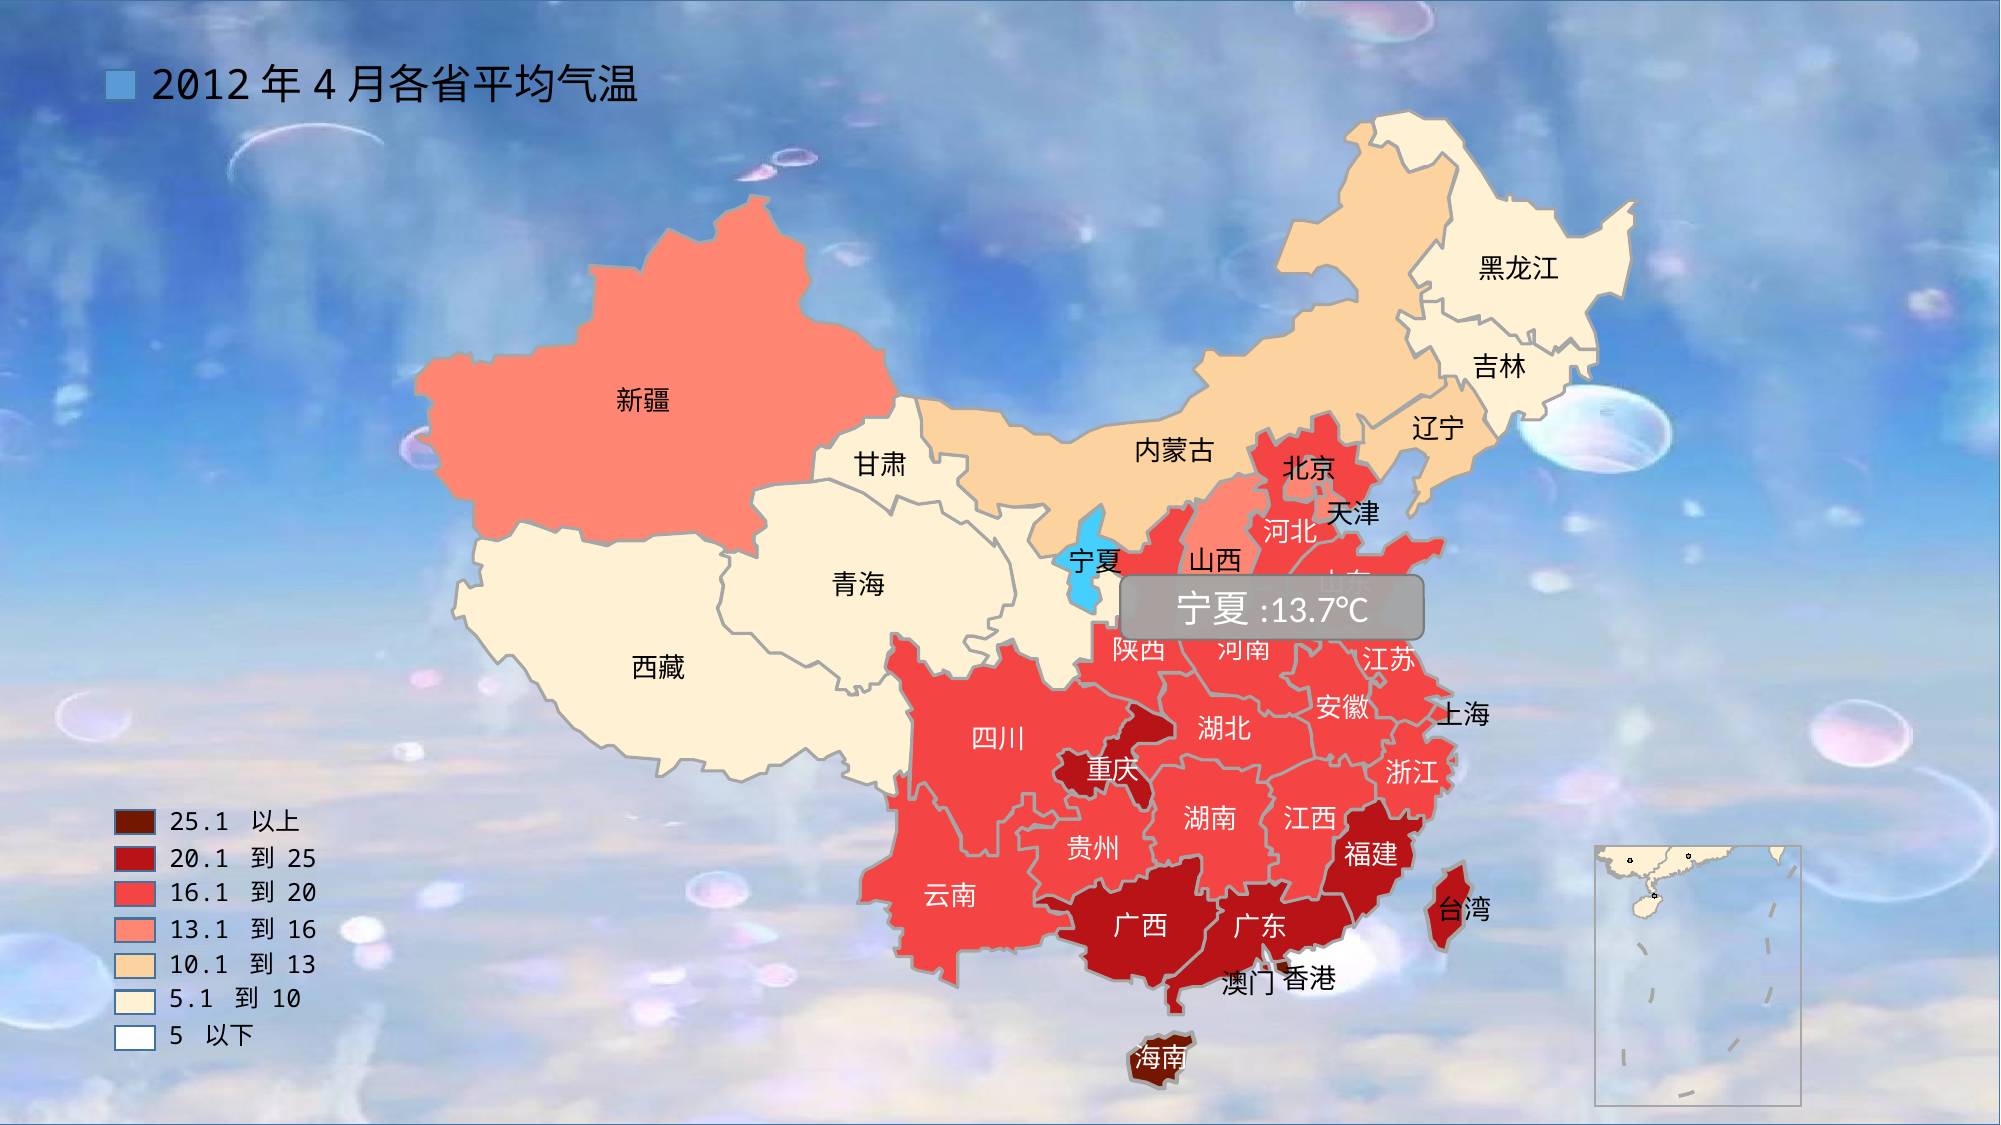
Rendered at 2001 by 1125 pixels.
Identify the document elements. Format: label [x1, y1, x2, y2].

text_box [1594, 845, 1801, 1106]
picture [0, 0, 2000, 1125]
text_box [415, 110, 1639, 1089]
